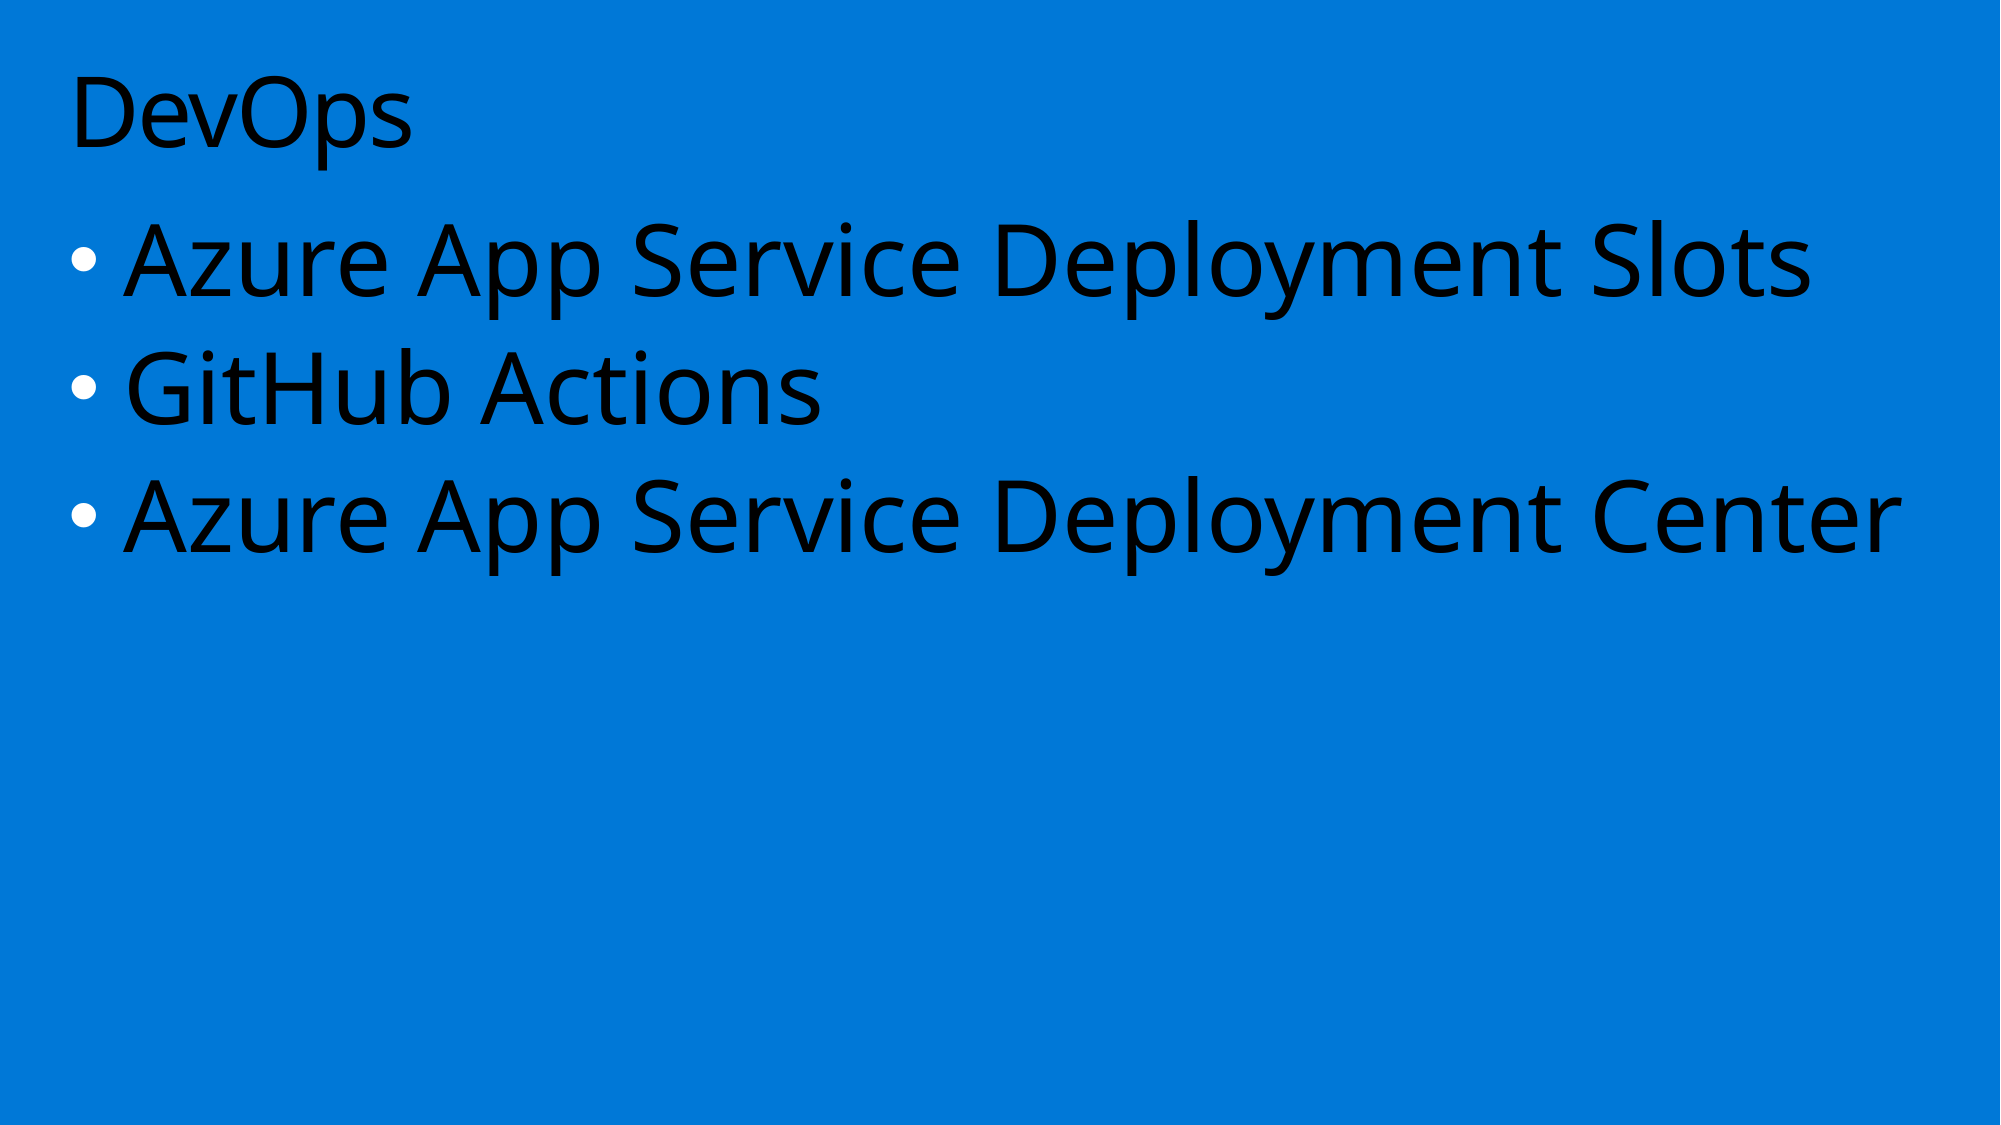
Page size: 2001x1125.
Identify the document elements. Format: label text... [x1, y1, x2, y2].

list Azure App Service Deployment Slots GitHub Actions Azure App Service Deployment Center [44, 195, 1956, 735]
title DevOps [44, 47, 1957, 196]
